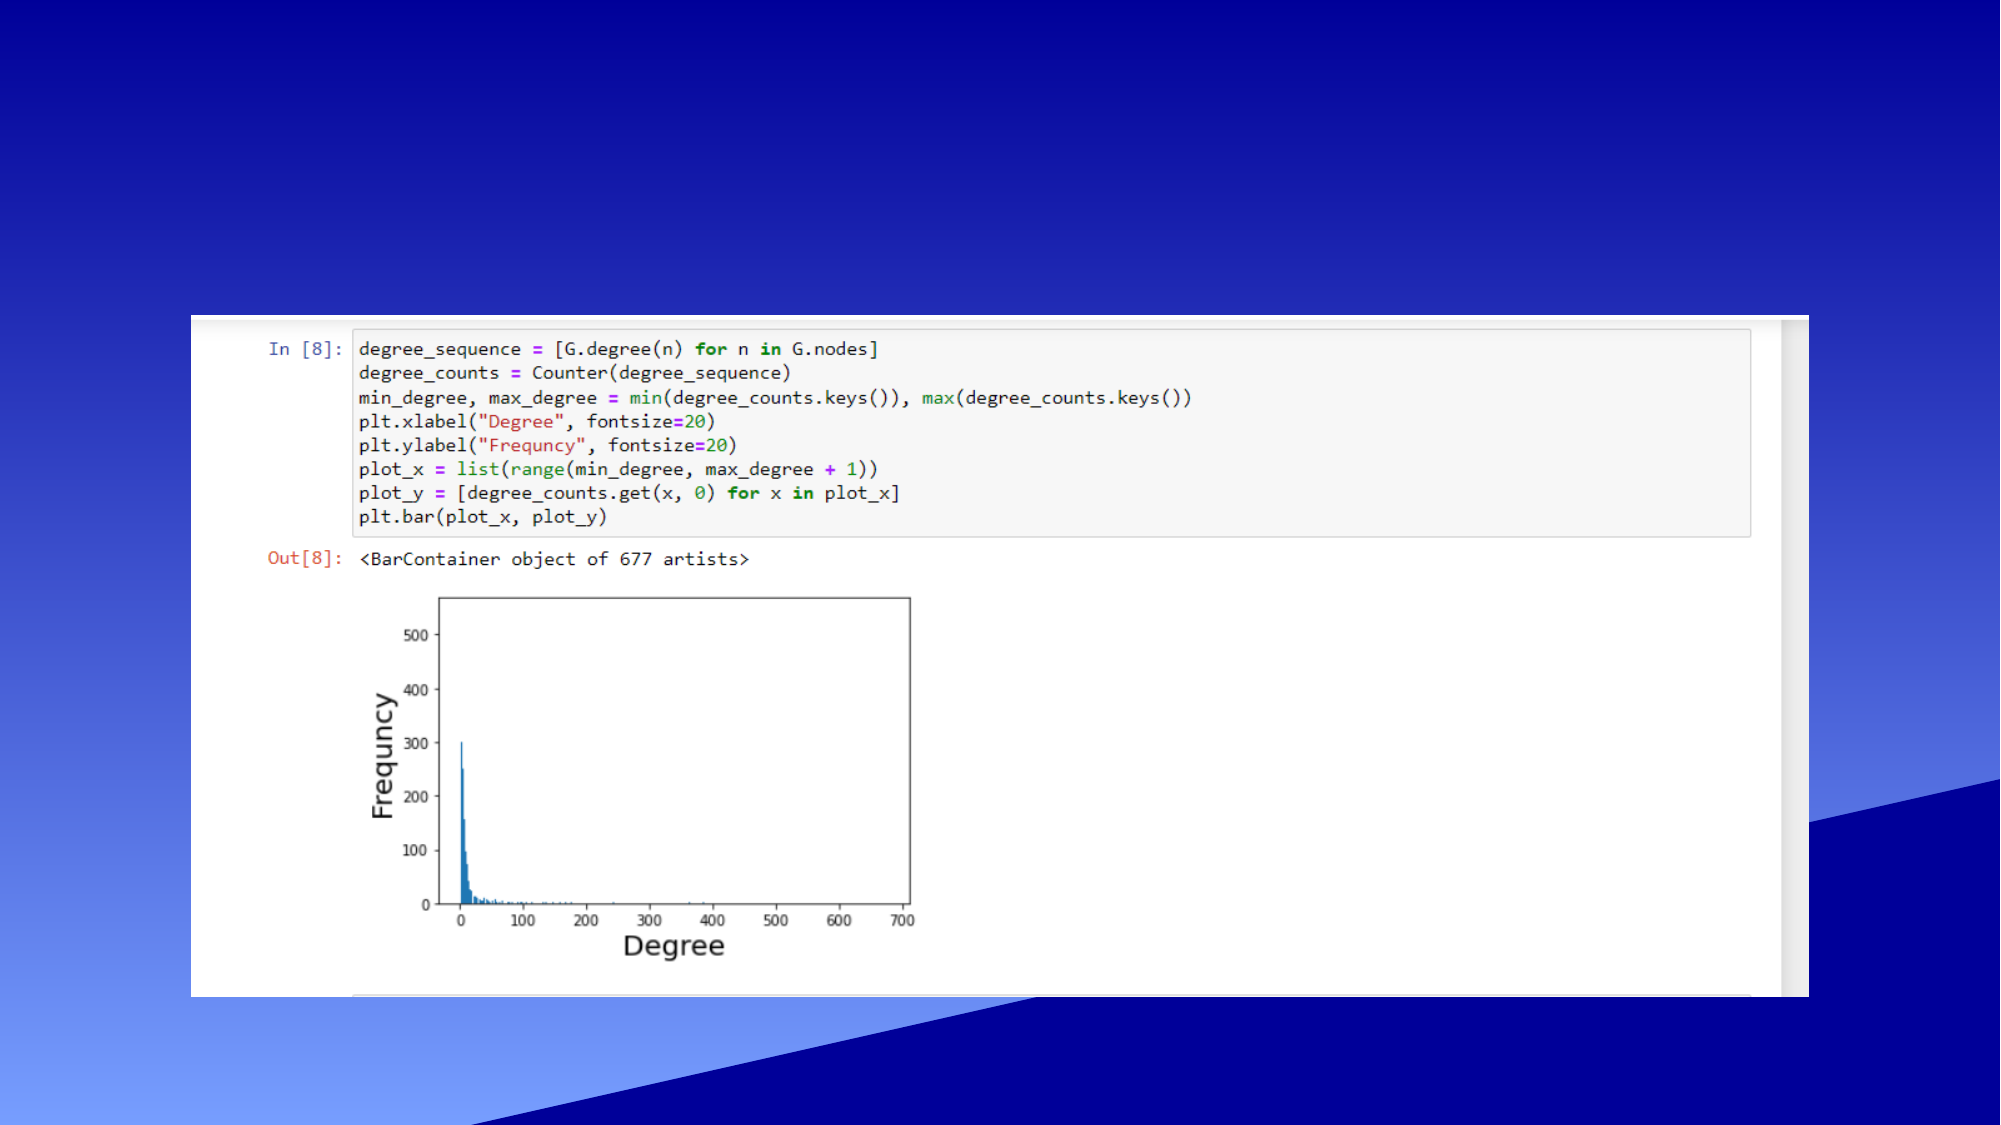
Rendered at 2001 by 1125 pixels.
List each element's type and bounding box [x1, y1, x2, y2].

list [191, 315, 1809, 997]
